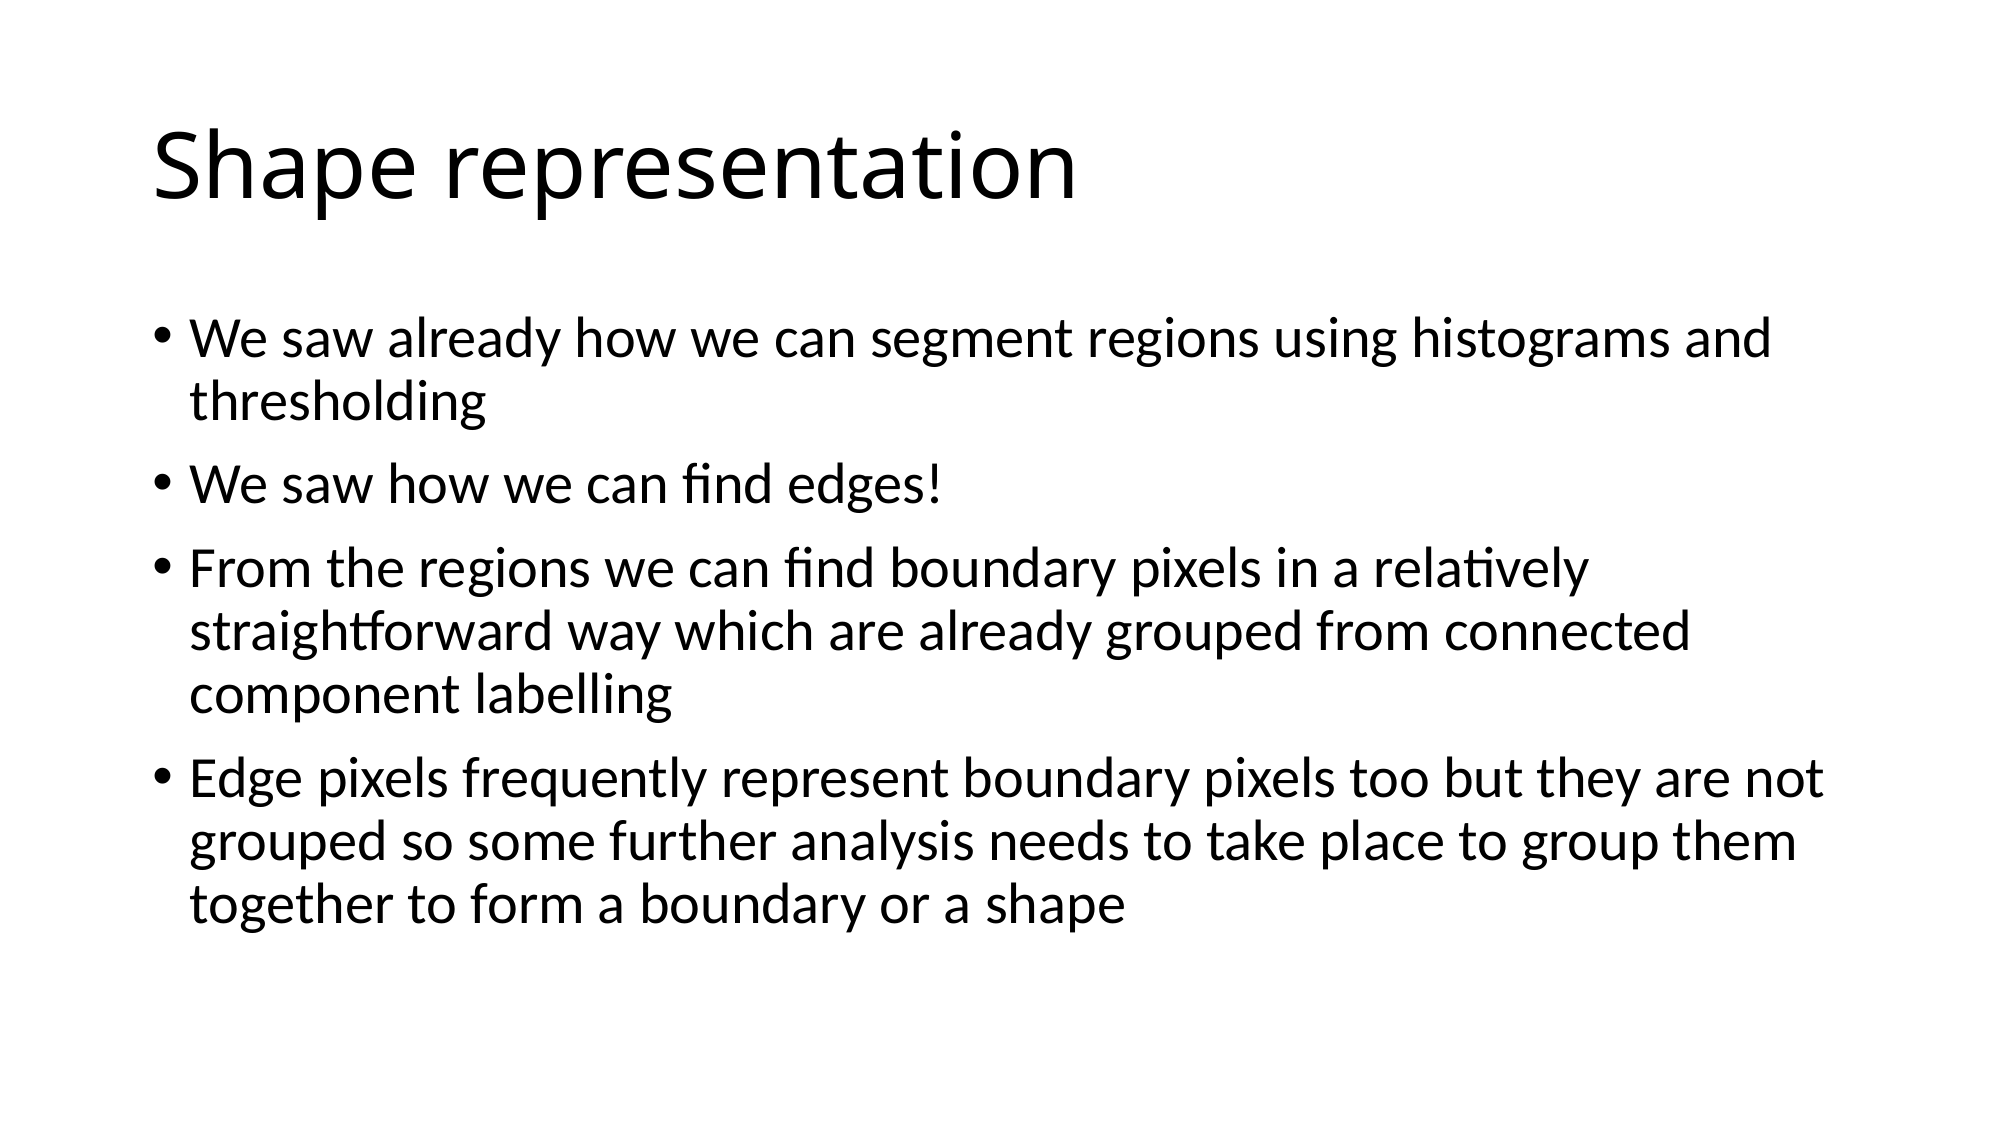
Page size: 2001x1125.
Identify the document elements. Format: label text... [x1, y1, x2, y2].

list We saw already how we can segment regions using histograms and thresholding We saw how we can find edges! From the regions we can find boundary pixels in a relatively straightforward way which are already grouped from connected component labelling Edge pixels frequently represent boundary pixels too but they are not grouped so some further analysis needs to take place to group them together to form a boundary or a shape [137, 299, 1863, 1014]
title Shape representation [137, 59, 1863, 278]
